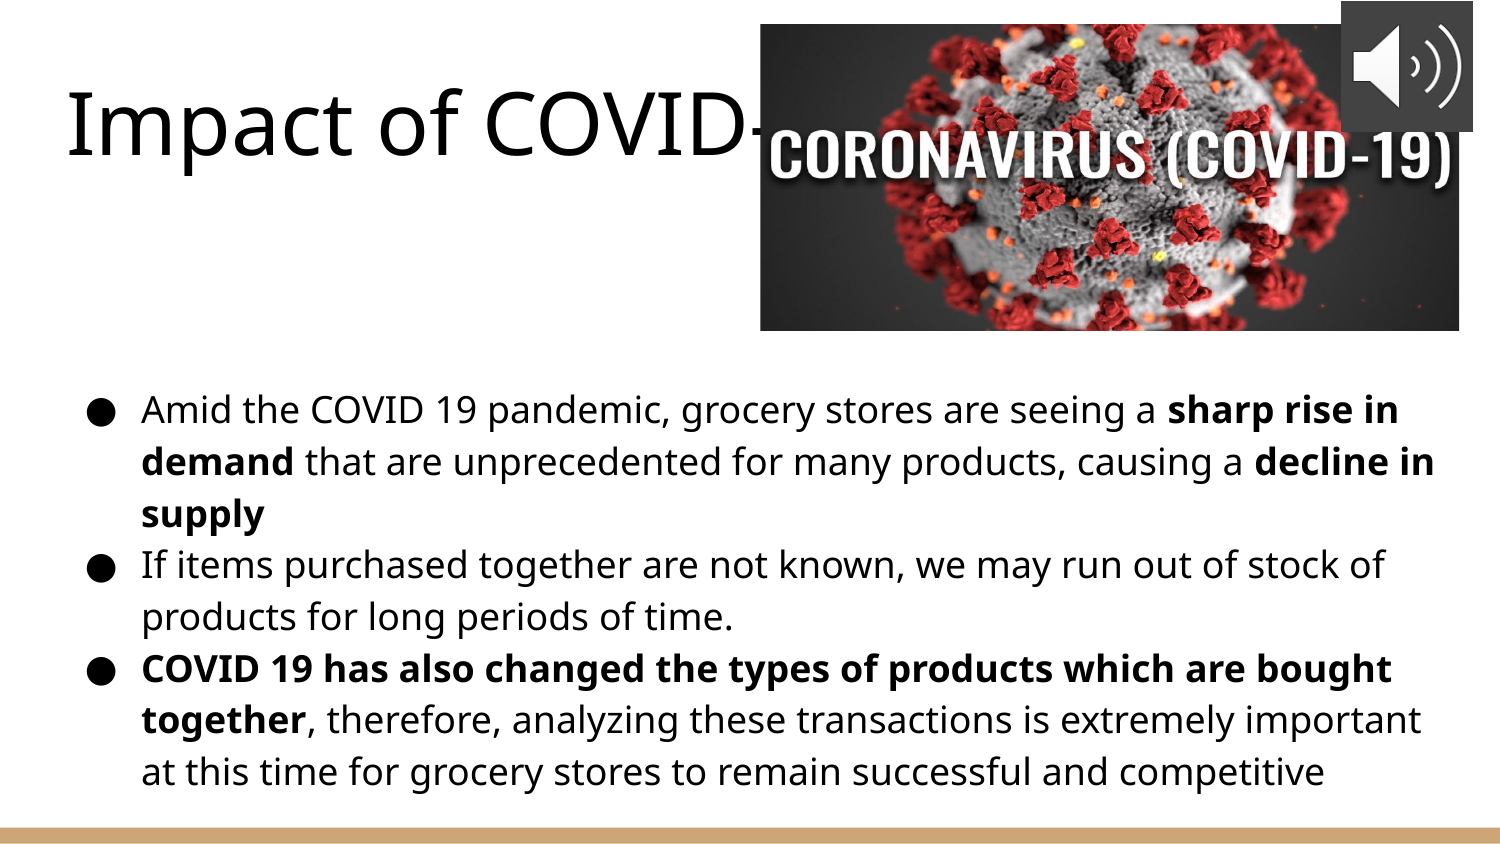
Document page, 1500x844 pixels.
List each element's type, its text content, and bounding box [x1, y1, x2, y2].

title Impact of COVID-19 [51, 51, 754, 189]
picture [759, 0, 1475, 331]
list Amid the COVID 19 pandemic, grocery stores are seeing a sharp rise in demand that are unprecedented for many products, causing a decline in supply If items purchased together are not known, we may run out of stock of products for long periods of time. COVID 19 has also changed the types of products which are bought together, therefore, analyzing these transactions is extremely important at this time for grocery stores to remain successful and competitive [51, 364, 1460, 808]
